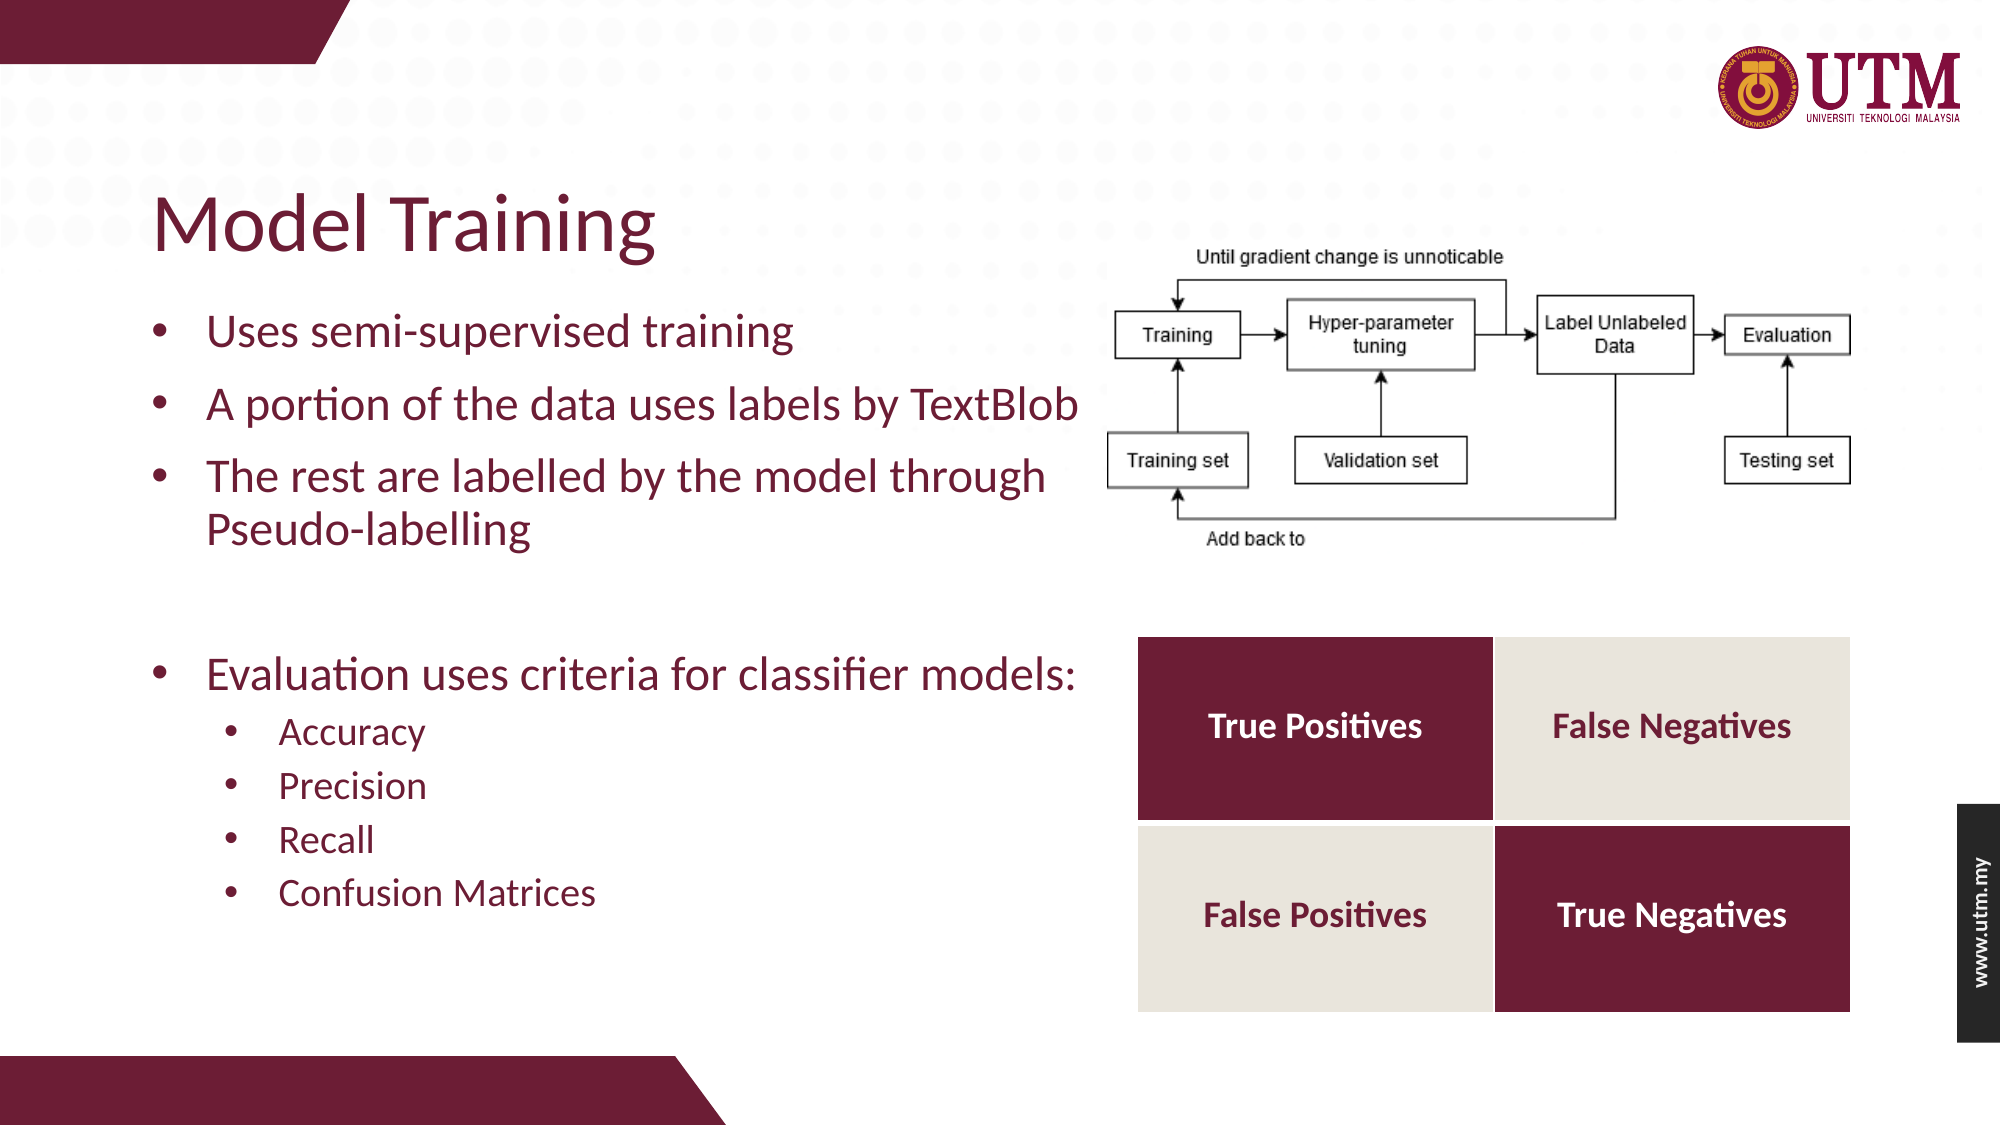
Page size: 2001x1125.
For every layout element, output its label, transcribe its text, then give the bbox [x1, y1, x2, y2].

table_cell False Positives [1138, 826, 1493, 1012]
list Uses semi-supervised training A portion of the data uses labels by TextBlob The rest are labelled by the model through Pseudo-labelling Evaluation uses criteria for classifier models: Accuracy Precision Recall Confusion Matrices [136, 298, 1097, 1013]
table_header True Positives [1138, 637, 1493, 820]
table_cell True Negatives [1495, 826, 1850, 1012]
picture [1, 0, 1982, 563]
title Model Training [136, 171, 1862, 299]
table_header False Negatives [1495, 637, 1850, 820]
